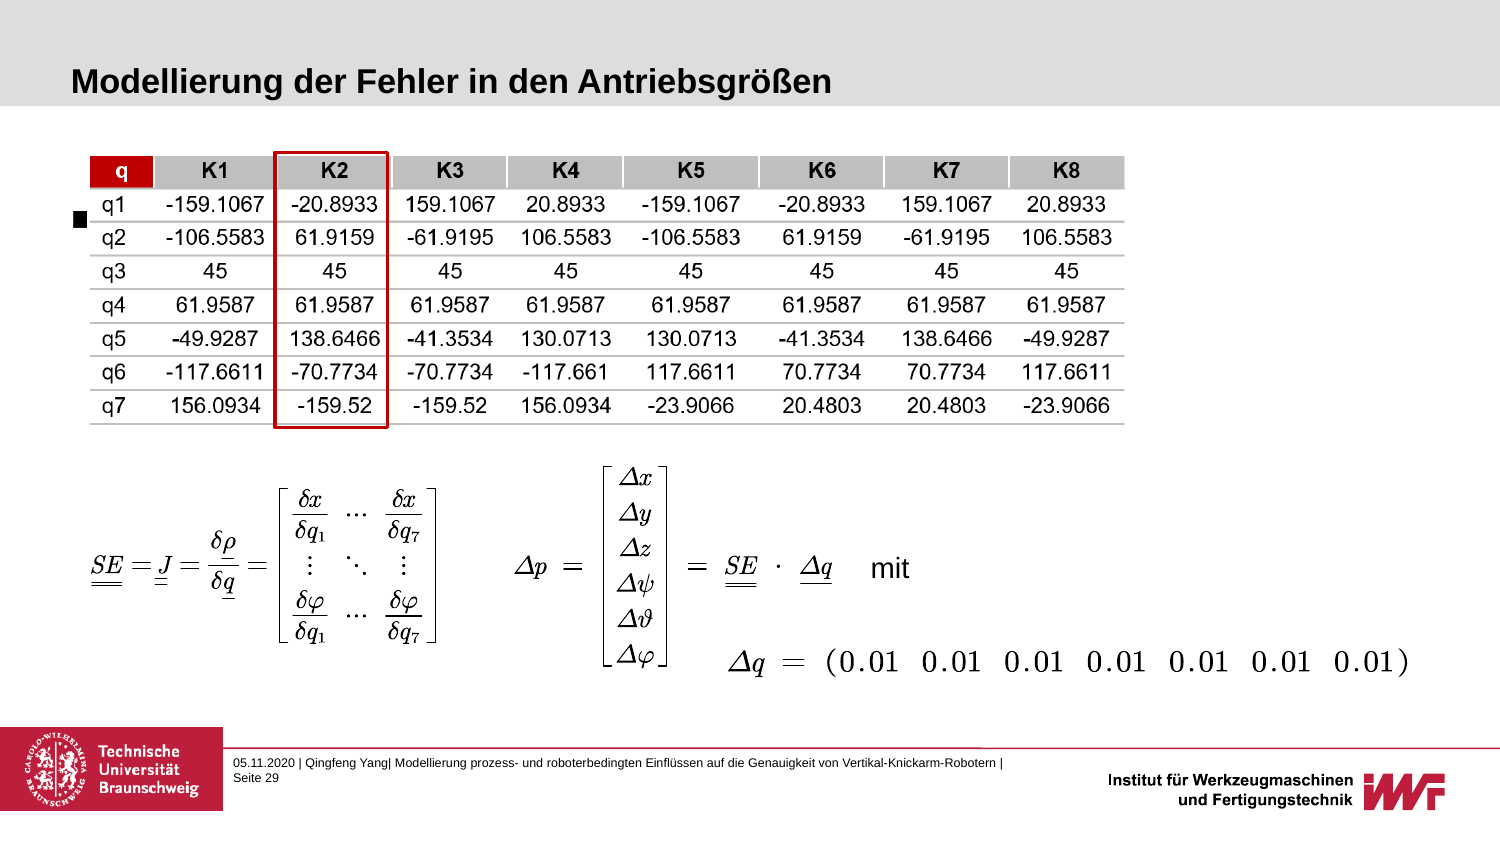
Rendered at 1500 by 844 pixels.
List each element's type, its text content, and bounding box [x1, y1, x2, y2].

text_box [511, 458, 839, 677]
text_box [87, 480, 443, 653]
picture [87, 151, 1128, 428]
picture [0, 727, 223, 811]
list ´ [70, 147, 1445, 715]
text_box mit [855, 541, 931, 592]
title Modellierung der Fehler in den Antriebsgrößen [70, 13, 1445, 102]
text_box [724, 641, 1413, 688]
